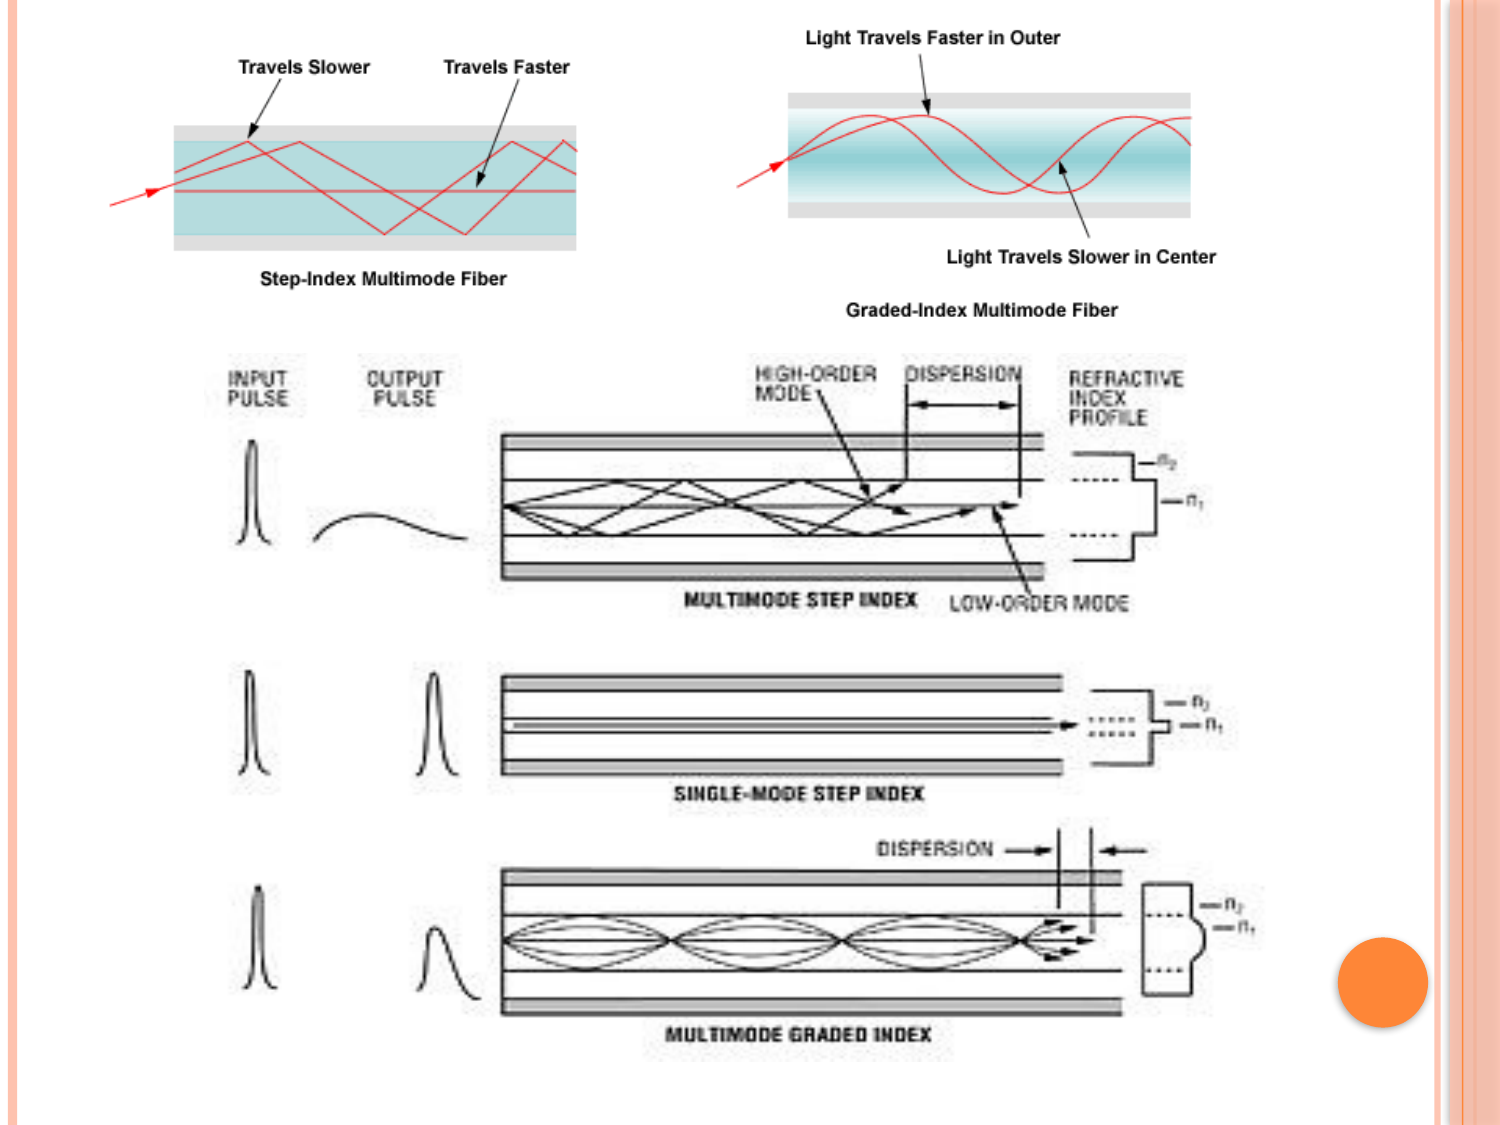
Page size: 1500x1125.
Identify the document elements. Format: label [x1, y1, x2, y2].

picture [699, 0, 1238, 353]
picture [99, 4, 648, 353]
list [203, 351, 1288, 1062]
